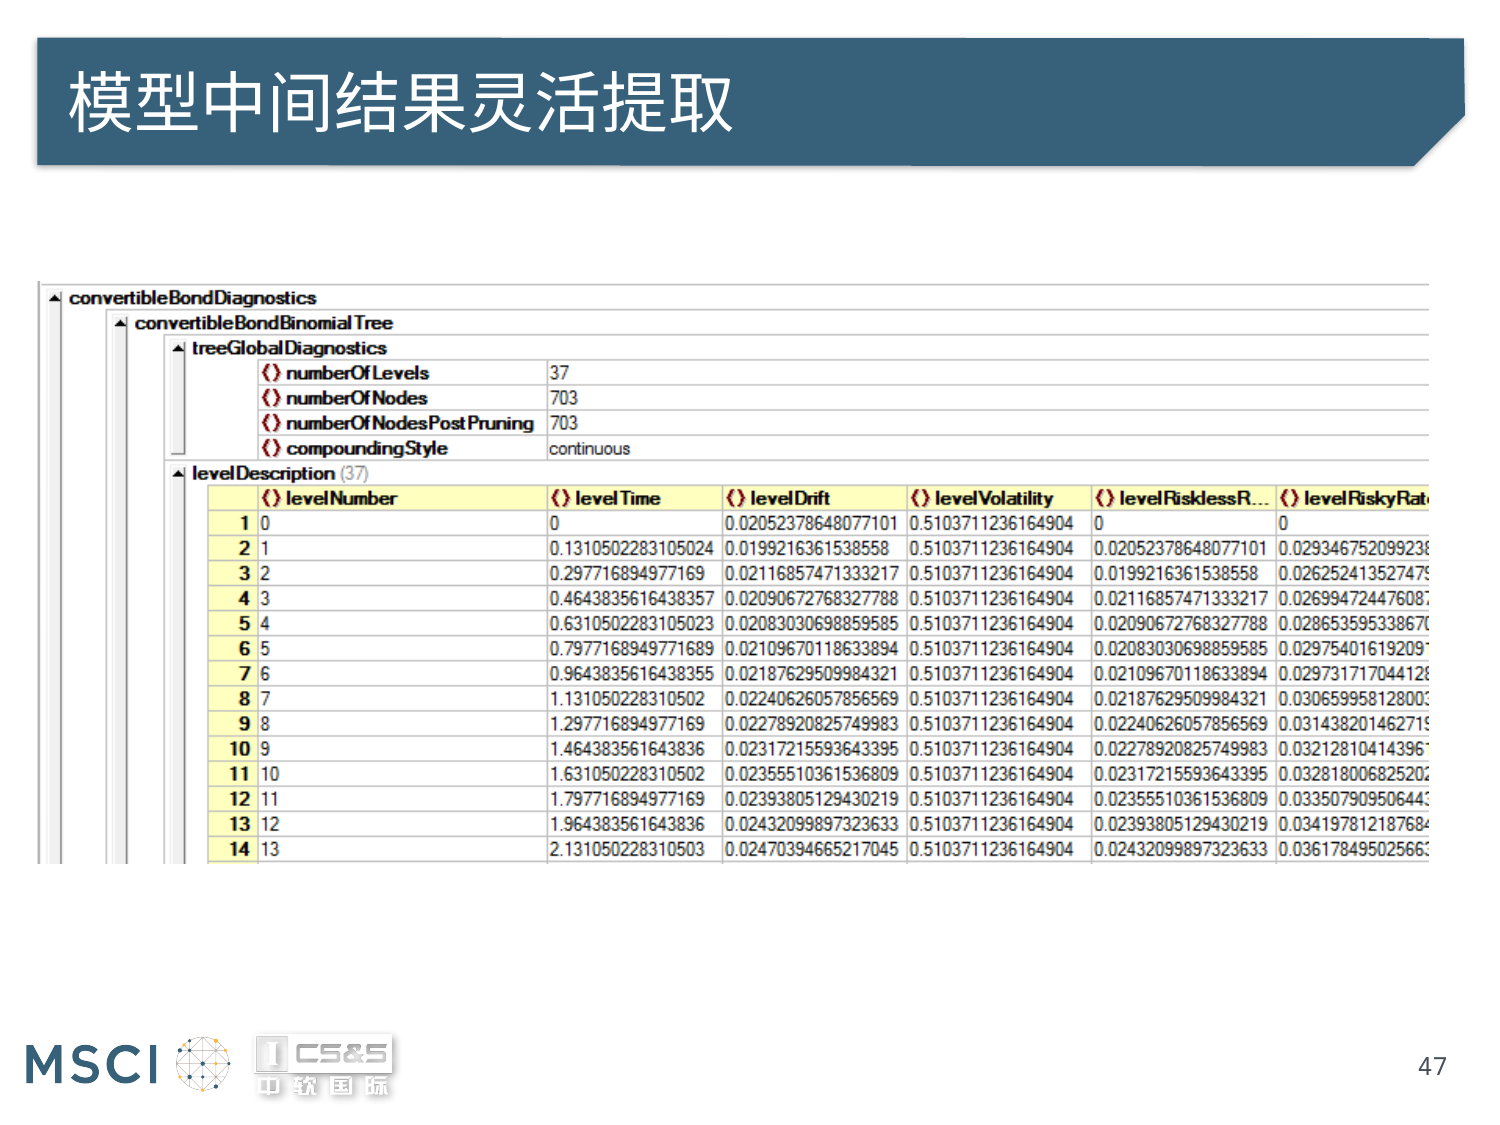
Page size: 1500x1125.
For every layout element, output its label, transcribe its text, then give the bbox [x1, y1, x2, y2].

title 模型中间结果灵活提取 [37, 37, 1464, 165]
picture [0, 1018, 392, 1110]
picture [37, 281, 1429, 864]
slide_number 47 [1159, 1037, 1463, 1098]
